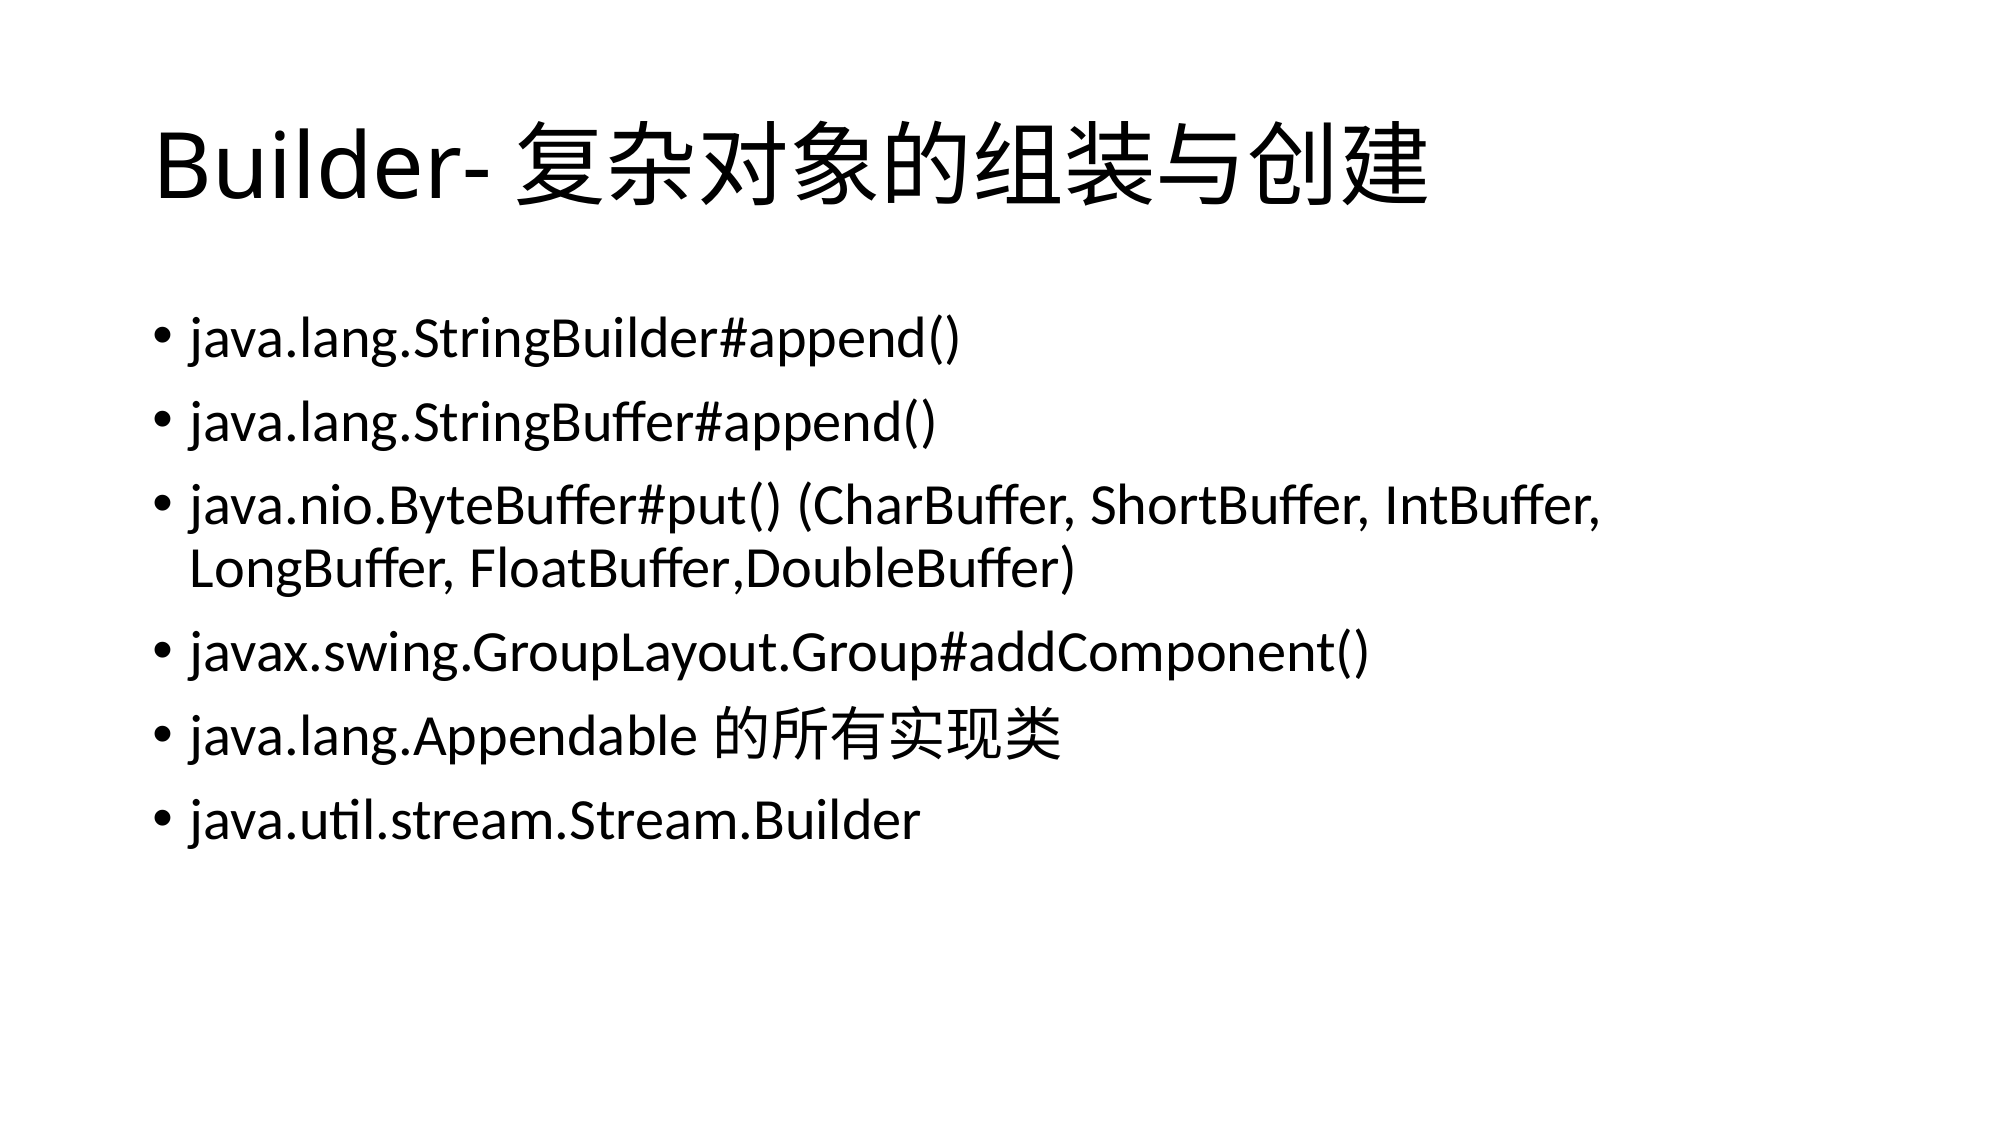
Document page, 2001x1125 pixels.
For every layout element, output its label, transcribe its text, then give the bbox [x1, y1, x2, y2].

list java.lang.StringBuilder#append() java.lang.StringBuffer#append() java.nio.ByteBuffer#put() (CharBuffer, ShortBuffer, IntBuffer, LongBuffer, FloatBuffer,DoubleBuffer) javax.swing.GroupLayout.Group#addComponent() java.lang.Appendable的所有实现类 java.util.stream.Stream.Builder [137, 299, 1863, 1014]
title Builder-复杂对象的组装与创建 [137, 59, 1863, 278]
